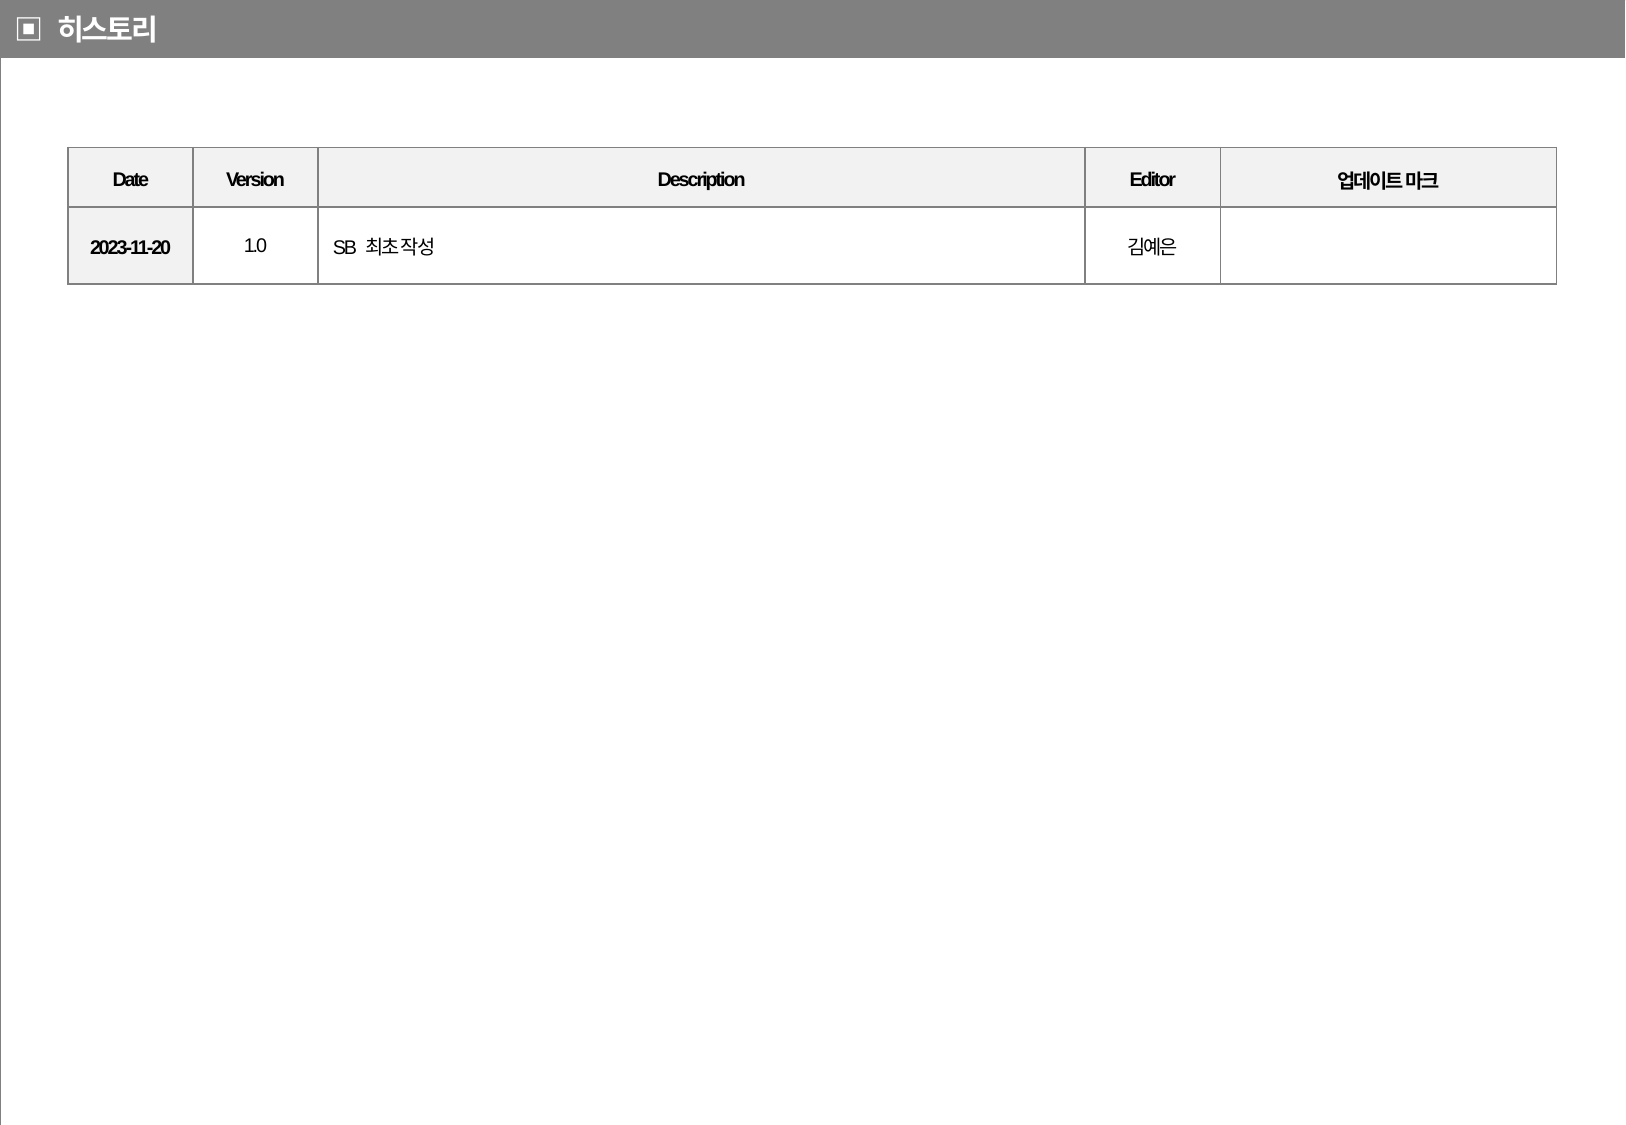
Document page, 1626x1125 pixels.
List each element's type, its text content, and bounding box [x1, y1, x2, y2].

table_header Date [69, 148, 192, 206]
table_cell 김예은 [1086, 208, 1220, 283]
table_cell 2023-11-20 [69, 208, 192, 283]
table_header Editor [1086, 148, 1220, 206]
table_cell 1.0 [194, 208, 317, 283]
table_header 업데이트 마크 [1221, 148, 1556, 206]
table_header Description [319, 148, 1084, 206]
table_cell [1221, 208, 1556, 283]
table_header Version [194, 148, 317, 206]
text_box ▣ 히스토리 [0, 0, 1625, 59]
table_cell SB 최초 작성 [319, 208, 1084, 283]
